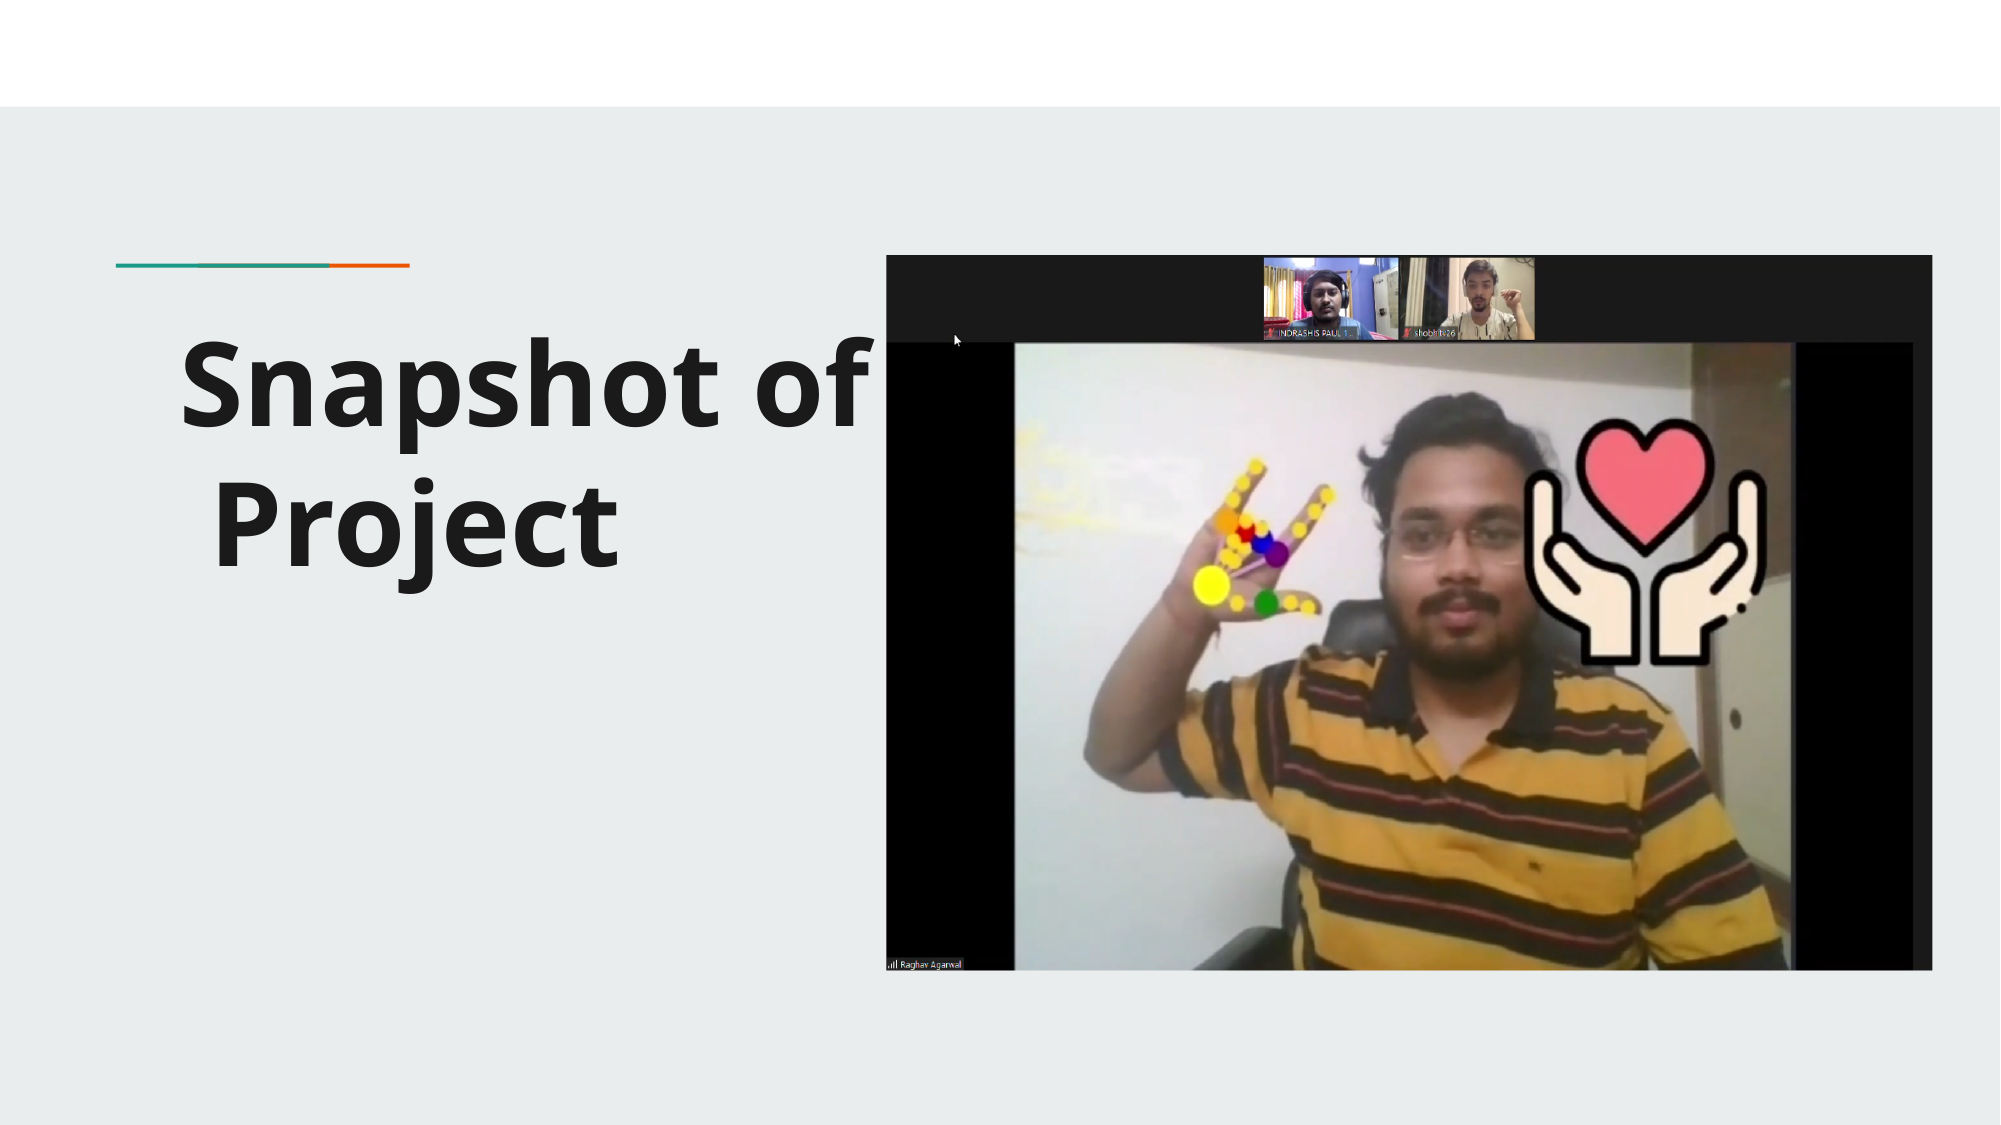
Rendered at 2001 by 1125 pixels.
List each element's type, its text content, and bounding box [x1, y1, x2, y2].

title Snapshot of Project [159, 289, 880, 654]
picture [886, 254, 1933, 972]
